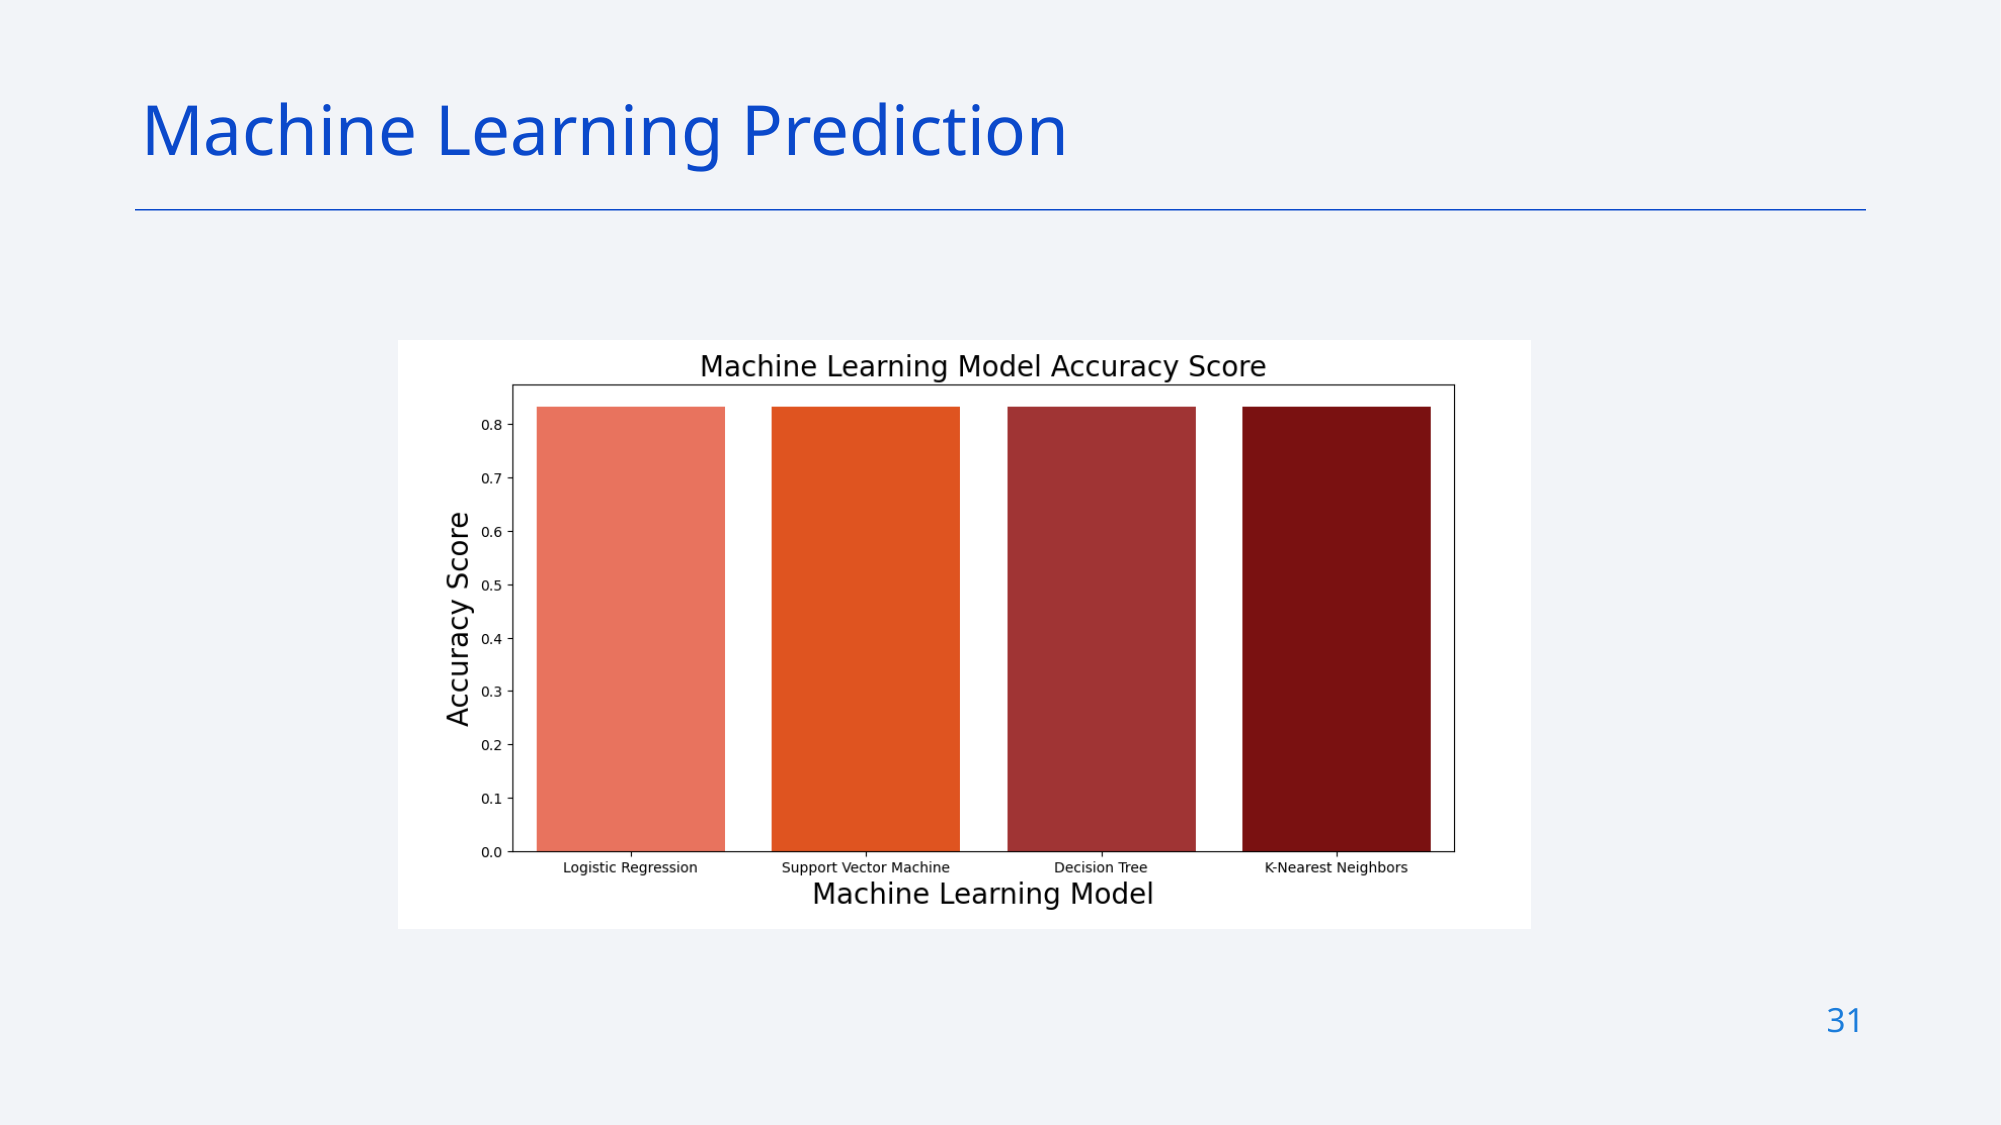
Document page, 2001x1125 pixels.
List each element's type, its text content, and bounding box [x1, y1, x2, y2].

picture [0, 0, 2001, 1125]
text_box Machine Learning Prediction [126, 88, 1852, 179]
slide_number 31 [1429, 988, 1880, 1055]
